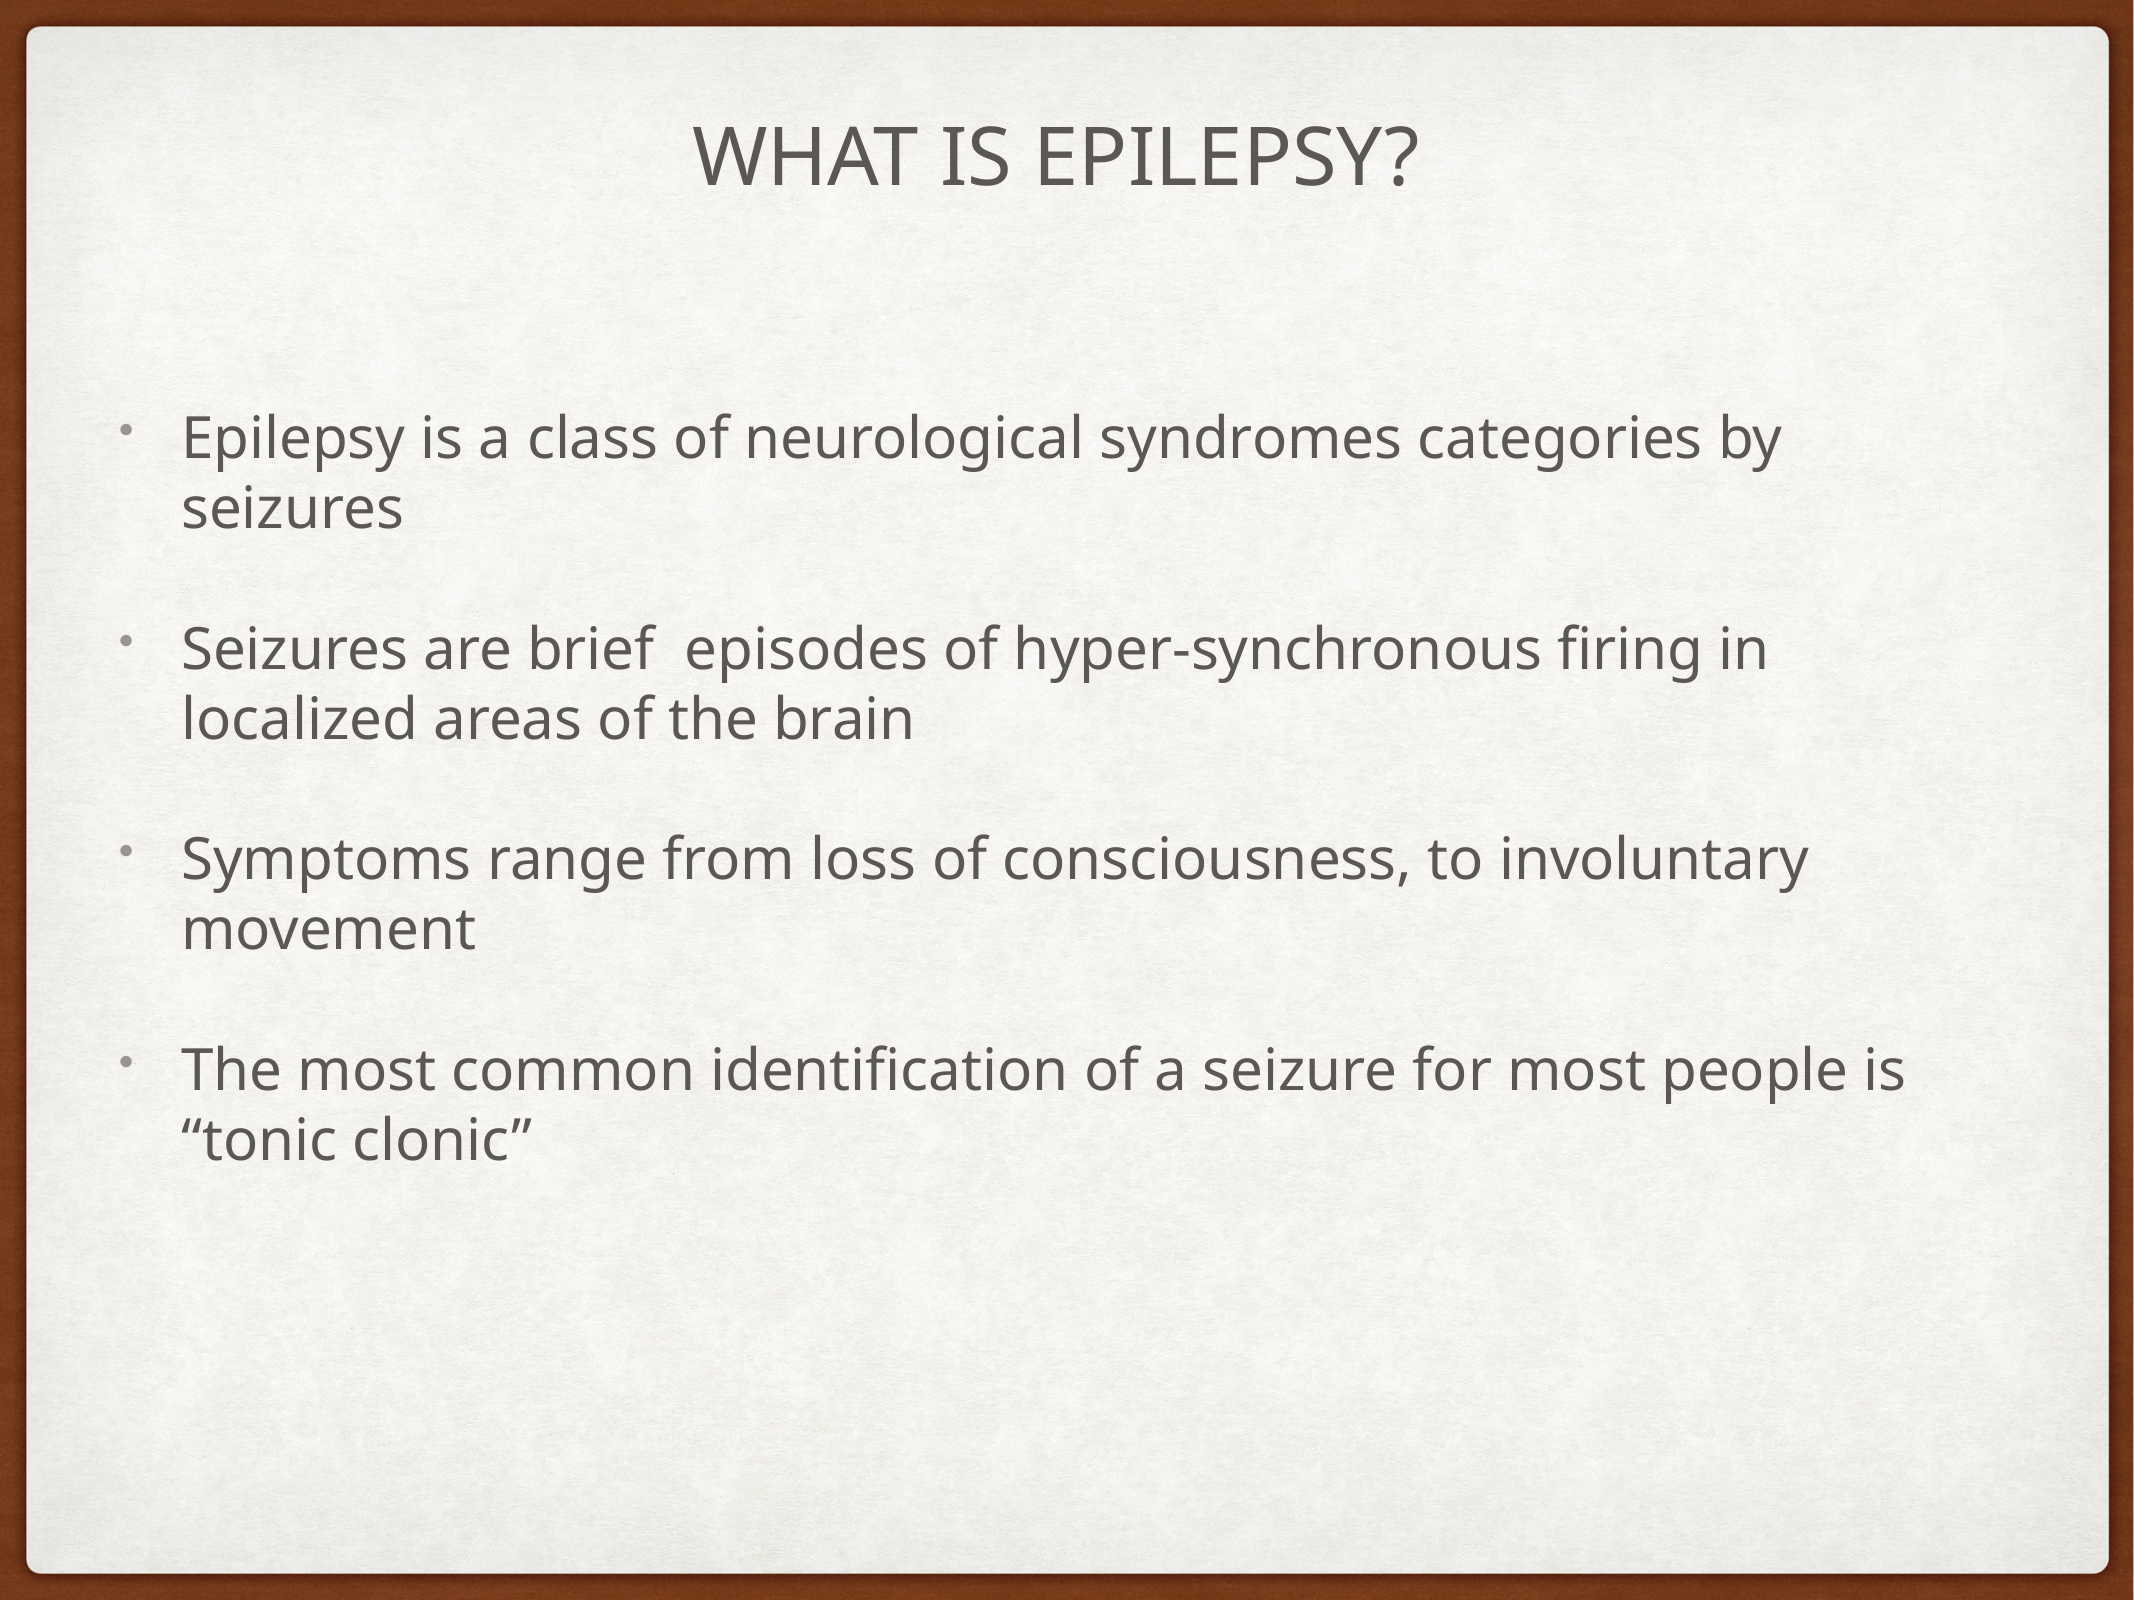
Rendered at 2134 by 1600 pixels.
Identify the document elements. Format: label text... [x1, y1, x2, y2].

title What is Epilepsy? [109, 95, 2024, 220]
list Epilepsy is a class of neurological syndromes categories by seizures Seizures are brief episodes of hyper-synchronous firing in localized areas of the brain Symptoms range from loss of consciousness, to involuntary movement The most common identification of a seizure for most people is “tonic clonic” [109, 391, 2024, 1451]
picture [0, 0, 2134, 1600]
